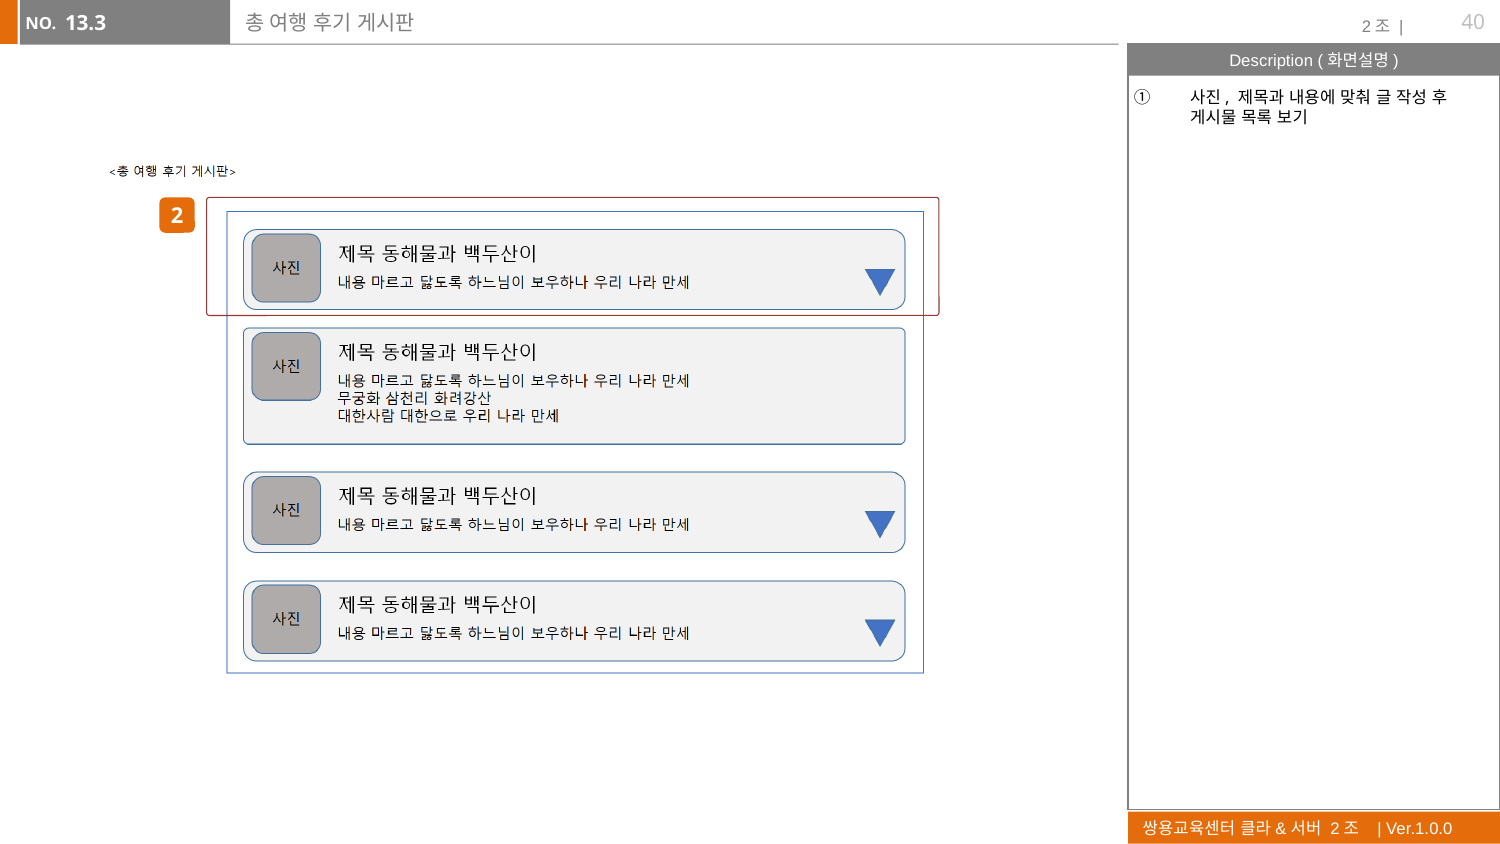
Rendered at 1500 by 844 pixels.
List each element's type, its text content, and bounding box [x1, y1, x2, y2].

picture [88, 149, 1081, 709]
title 총 여행 후기 게시판 [230, 2, 1117, 51]
list 사진, 제목과 내용에 맞춰 글 작성 후 게시물 목록 보기 [1128, 79, 1500, 812]
list 13.3 [64, 2, 231, 50]
slide_number 40 [1409, 0, 1500, 46]
